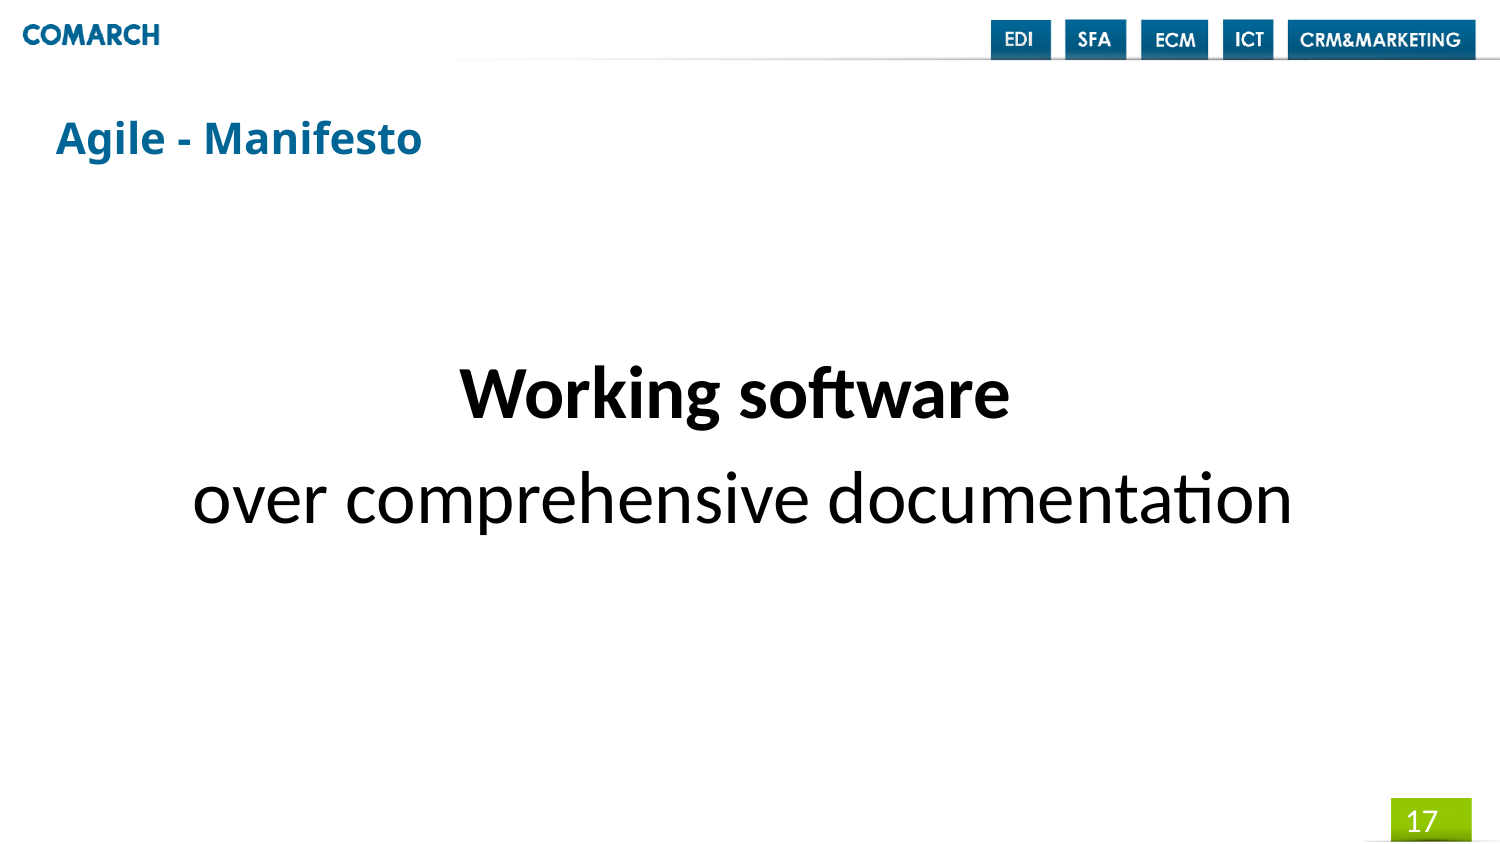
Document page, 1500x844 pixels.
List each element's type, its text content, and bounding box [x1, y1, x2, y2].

picture [0, 0, 1500, 84]
list Working software over comprehensive documentation [41, 191, 1447, 759]
list Agile - Manifesto [41, 102, 1447, 166]
picture [1364, 787, 1500, 844]
